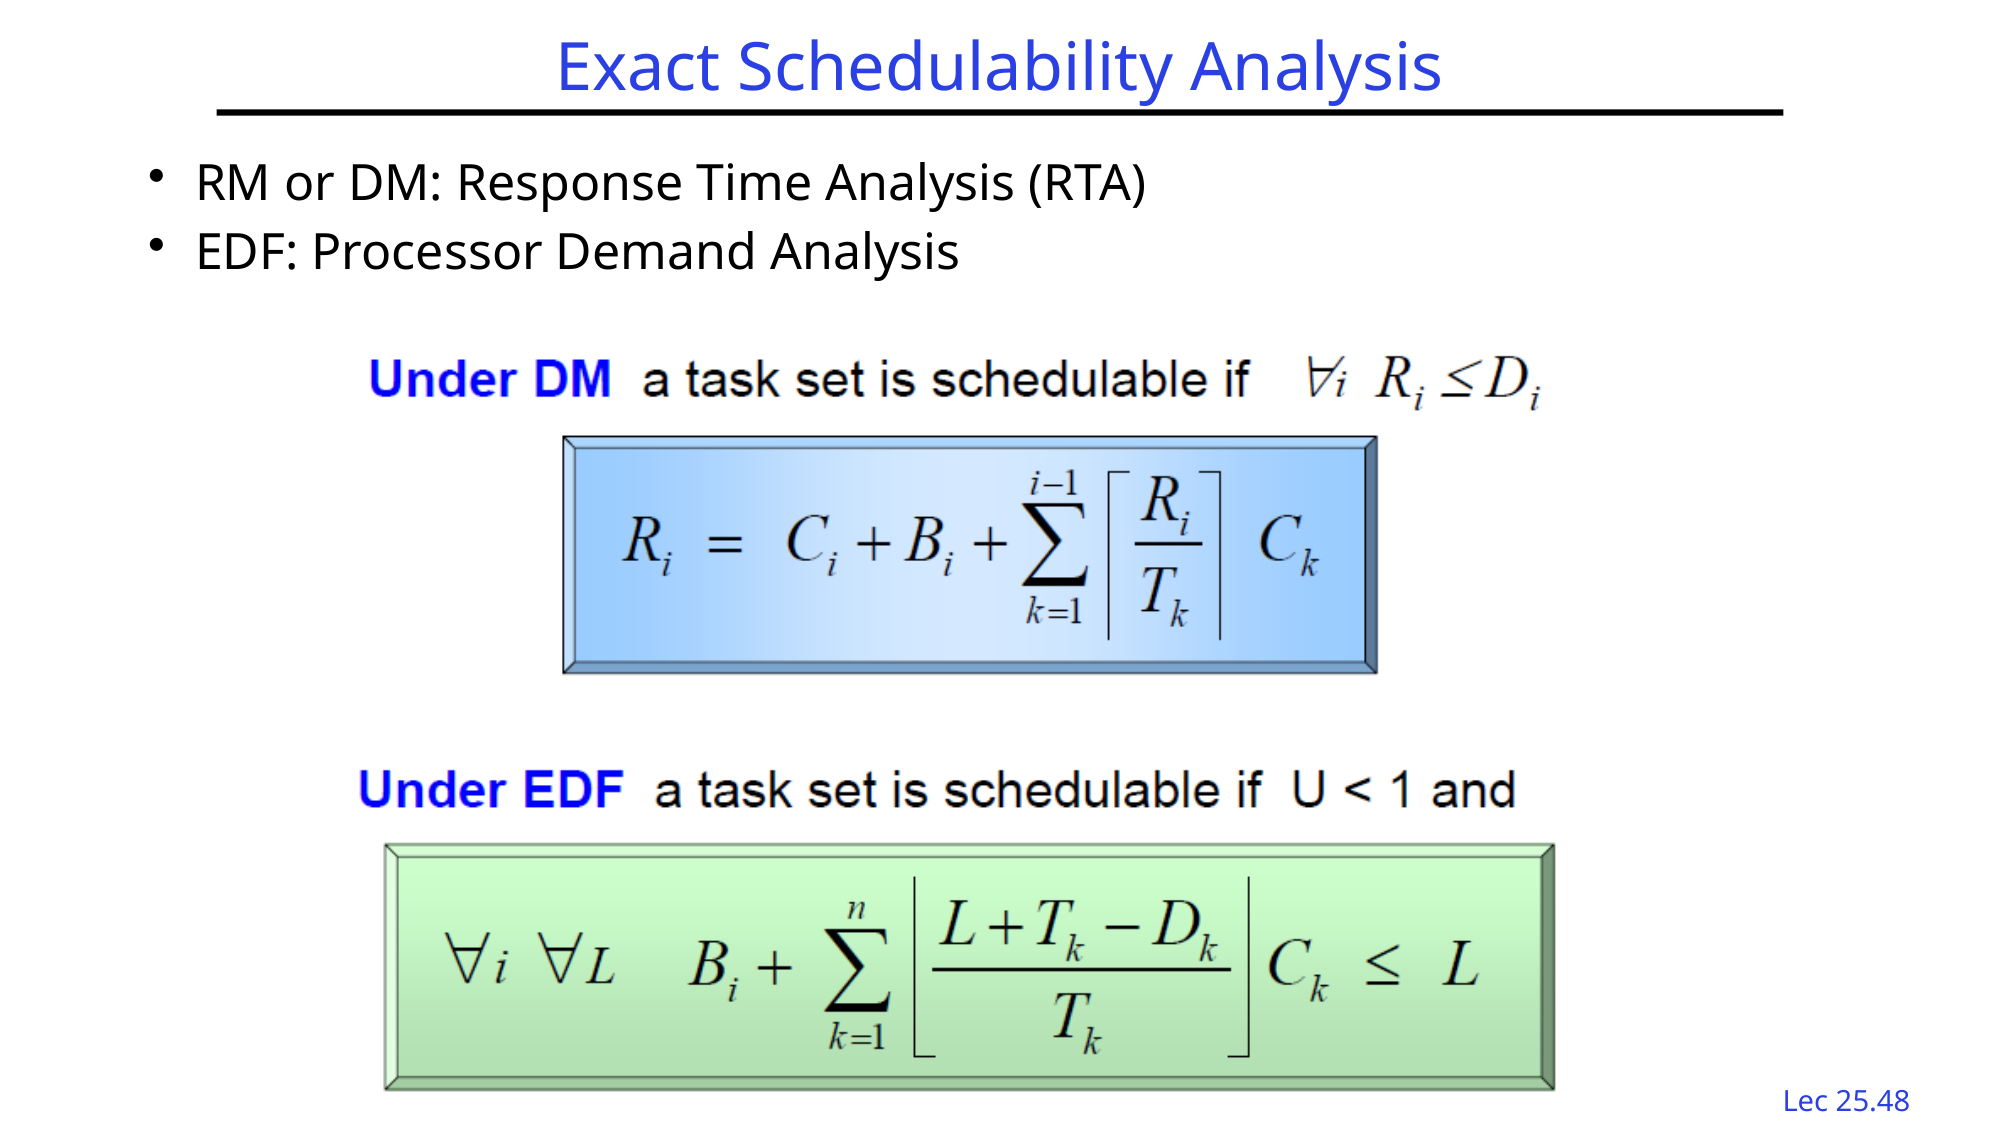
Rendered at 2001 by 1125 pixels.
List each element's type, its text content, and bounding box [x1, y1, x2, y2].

picture [349, 343, 1564, 1101]
title Exact Schedulability Analysis [216, 24, 1784, 113]
list RM or DM: Response Time Analysis (RTA) EDF: Processor Demand Analysis [133, 149, 1867, 988]
